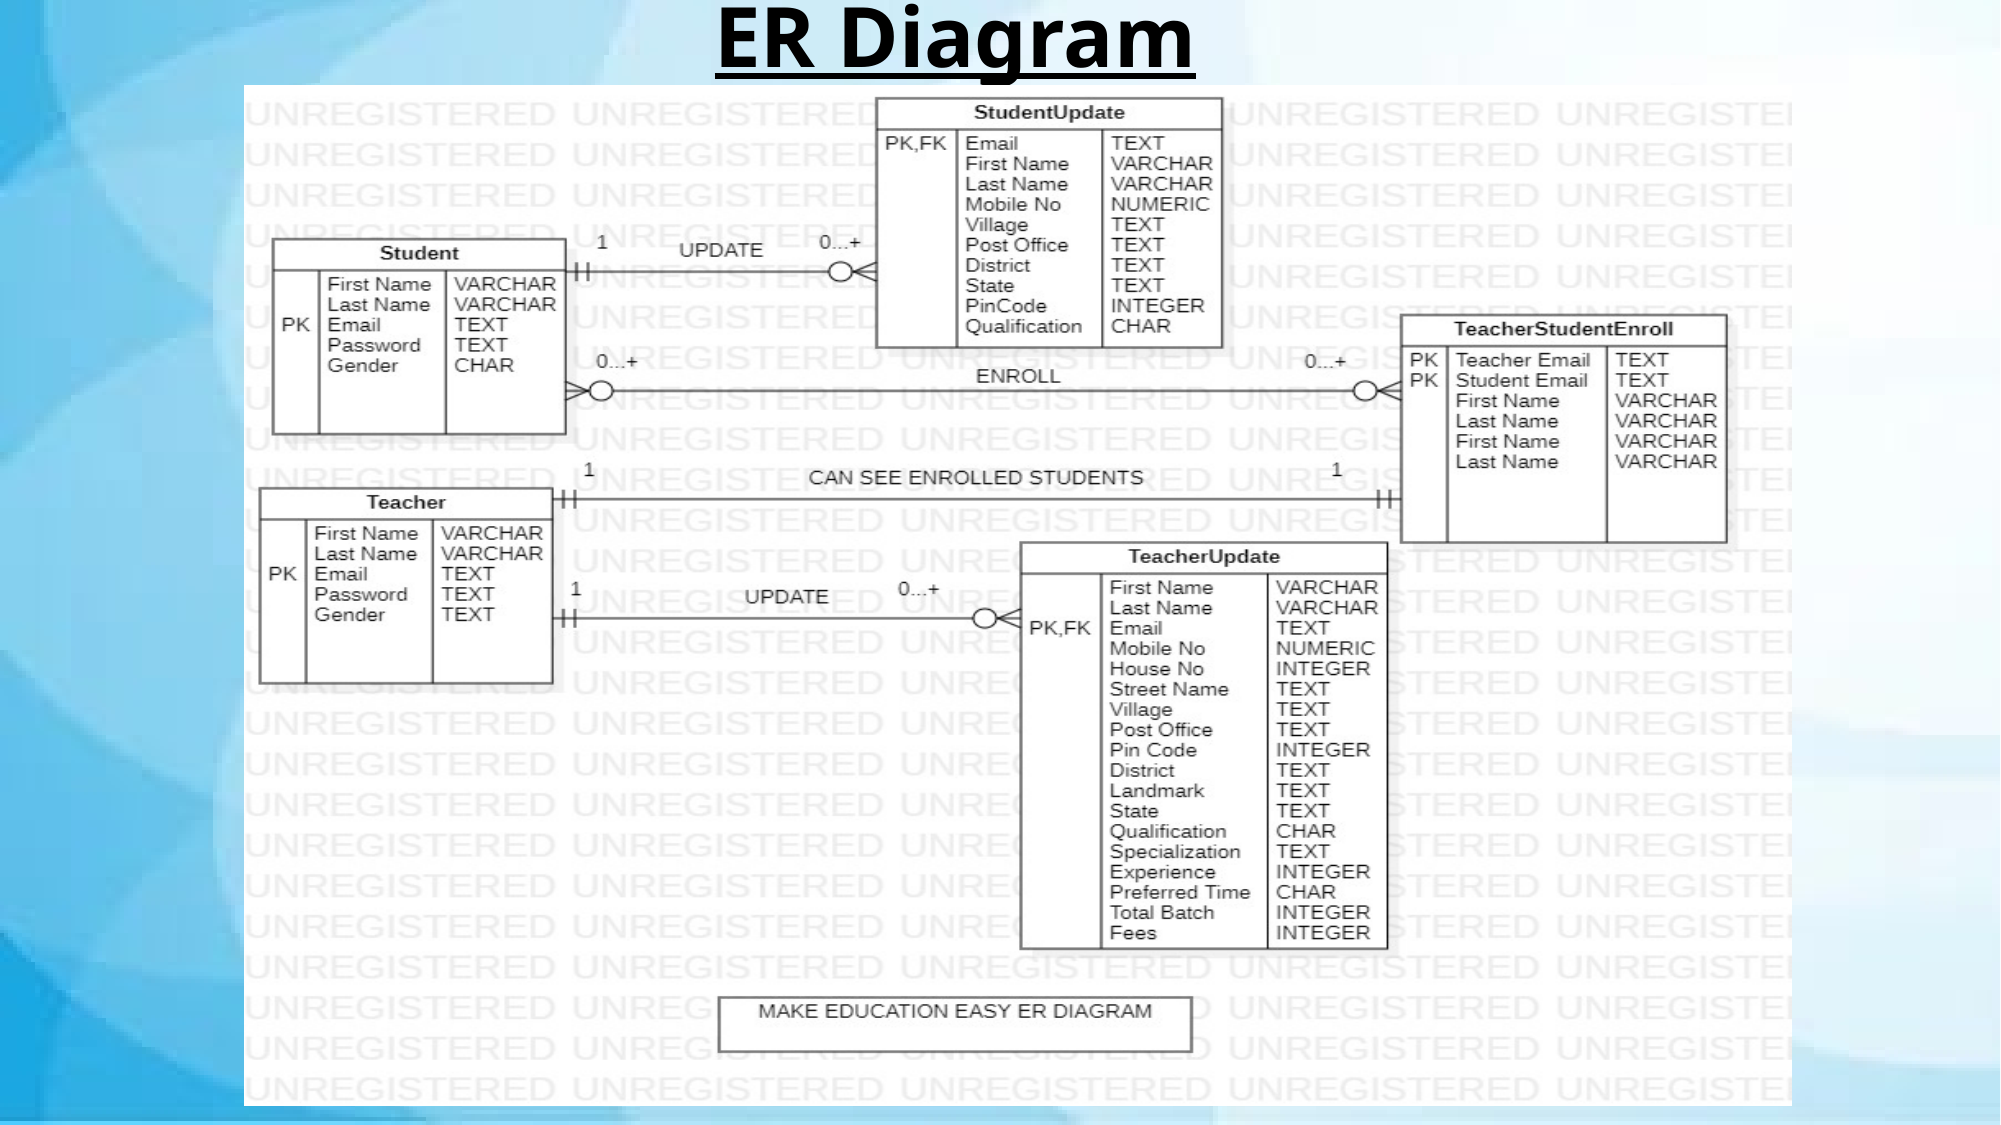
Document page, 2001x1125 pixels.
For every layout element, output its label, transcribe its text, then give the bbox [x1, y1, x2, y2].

text_box ER Diagram [699, 0, 1211, 85]
picture [0, 0, 2001, 1125]
